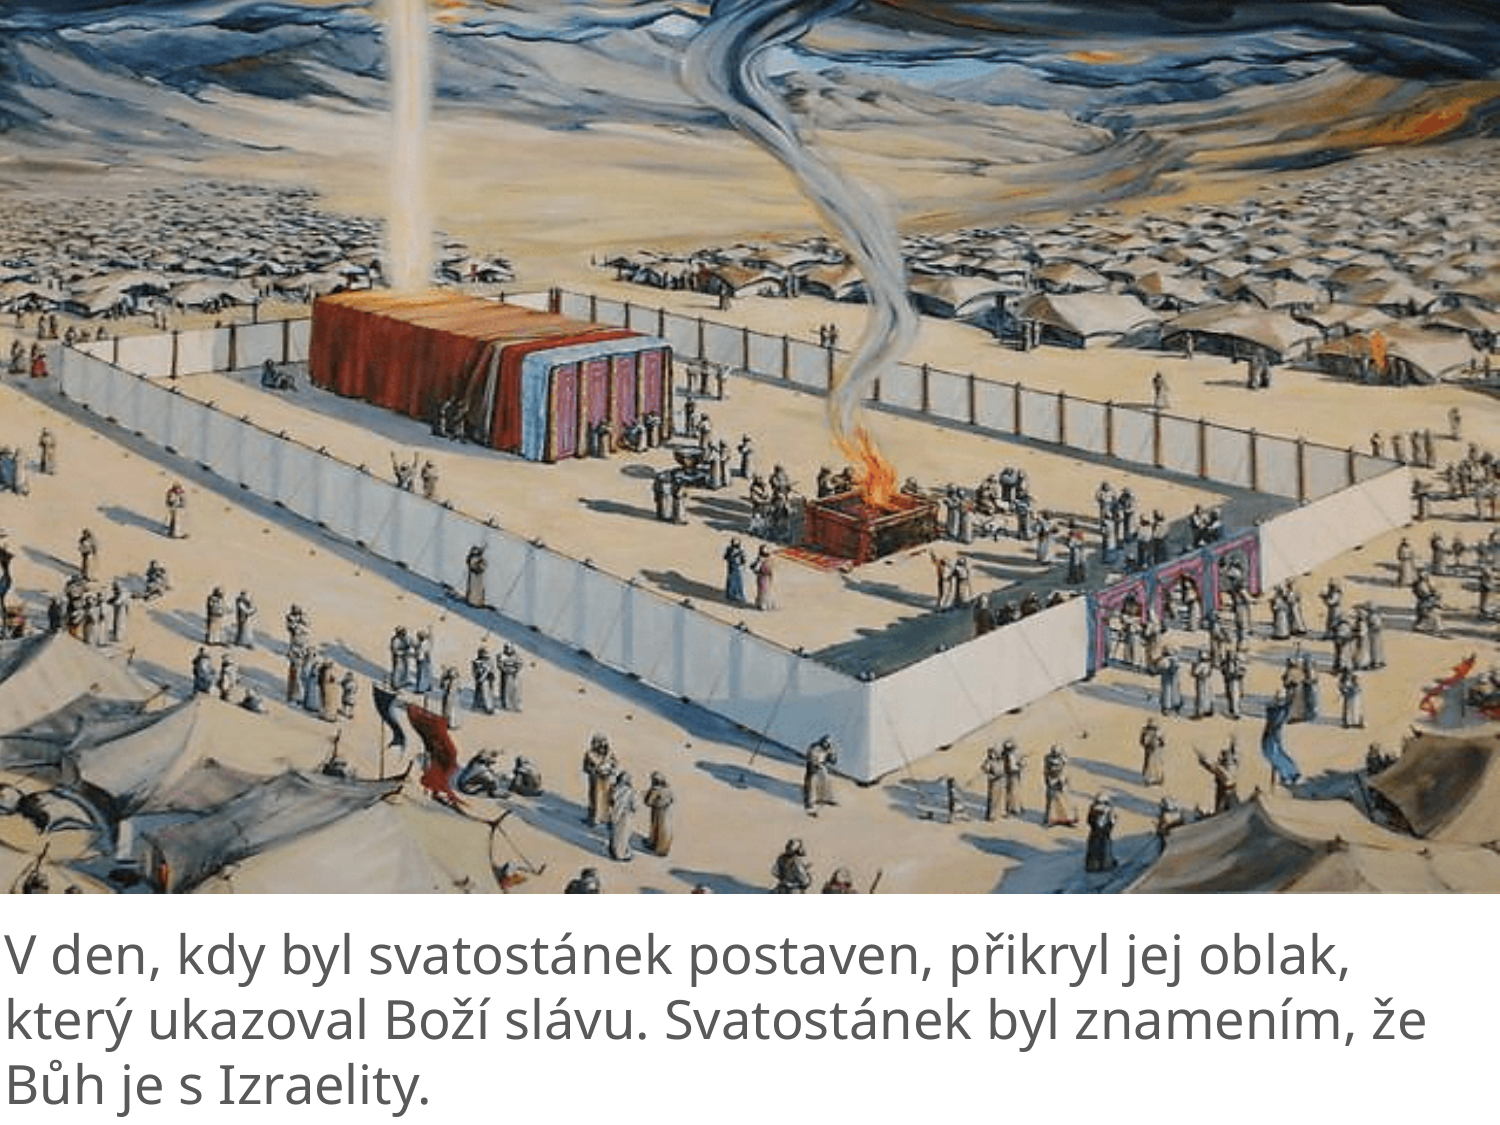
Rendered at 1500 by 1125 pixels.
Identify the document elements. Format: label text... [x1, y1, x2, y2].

picture [0, 0, 1500, 894]
text_box V den, kdy byl svatostánek postaven, přikryl jej oblak, který ukazoval Boží slávu. Svatostánek byl znamením, že Bůh je s Izraelity. [0, 912, 1500, 1123]
